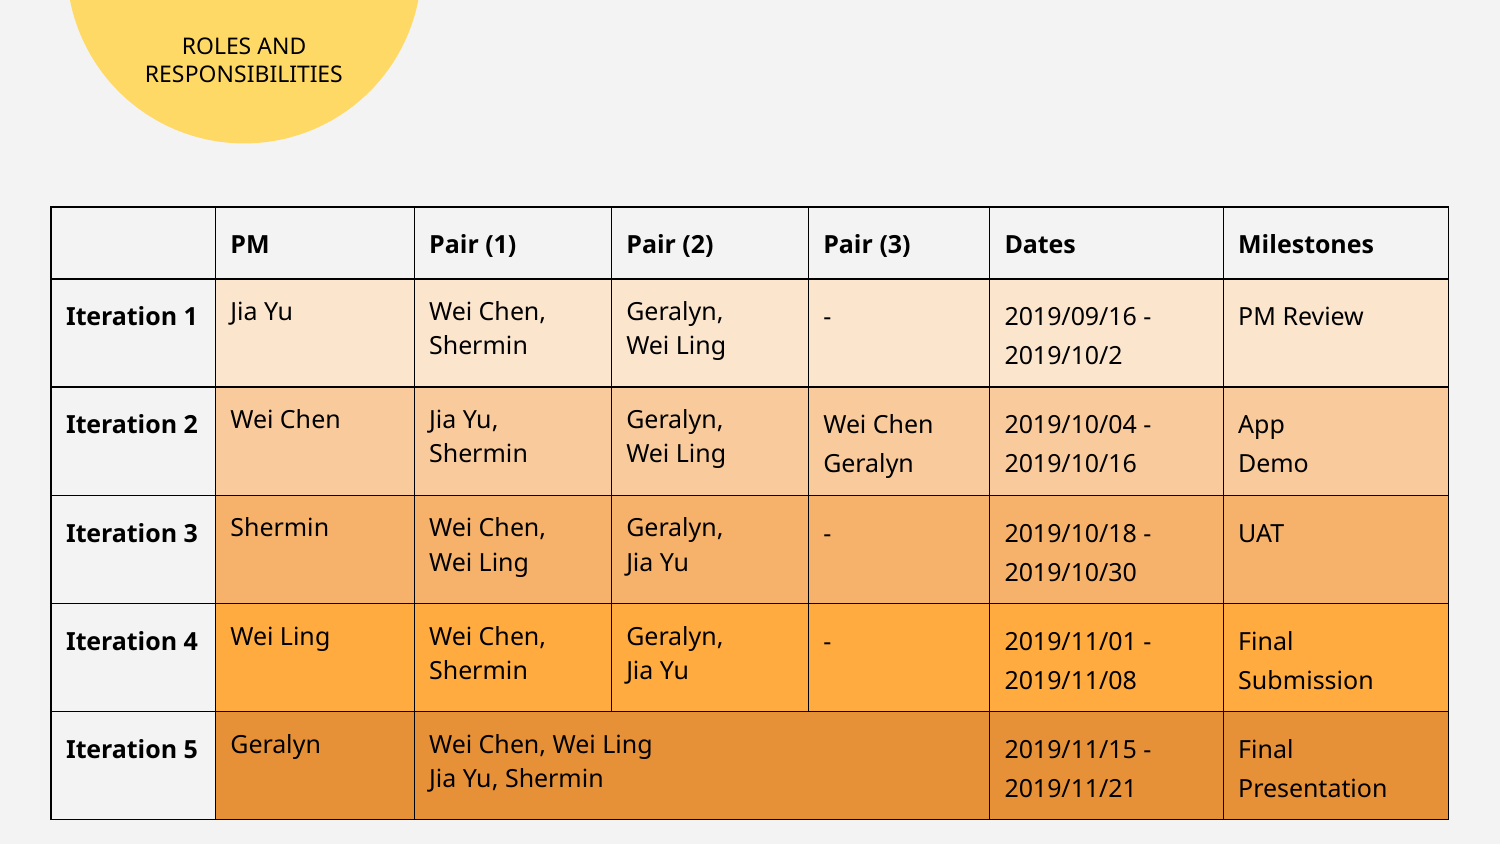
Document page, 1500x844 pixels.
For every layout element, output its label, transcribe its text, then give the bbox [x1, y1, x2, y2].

table_cell Geralyn, Jia Yu [612, 604, 808, 711]
table_cell Geralyn, Wei Ling [612, 388, 808, 495]
table_cell Shermin [216, 496, 414, 603]
table_cell PM Review [1224, 280, 1448, 386]
table_cell Iteration 5 [52, 712, 215, 819]
table_cell 2019/09/16 - 2019/10/2 [990, 280, 1223, 386]
table_cell Jia Yu [216, 280, 414, 386]
table_cell 2019/10/18 - 2019/10/30 [990, 496, 1223, 603]
table_cell Wei Chen Geralyn [809, 388, 989, 495]
table_cell Geralyn, Jia Yu [612, 496, 808, 603]
table_header Pair (3) [809, 208, 989, 278]
table_header Milestones [1224, 208, 1448, 278]
table_cell - [809, 604, 989, 711]
table_cell Wei Ling [216, 604, 414, 711]
table_header Dates [990, 208, 1223, 278]
table_cell App Demo [1224, 388, 1448, 495]
table_cell Final Submission [1224, 604, 1448, 711]
table_header Pair (2) [612, 208, 808, 278]
table_cell Wei Chen, Shermin [415, 280, 611, 386]
table_cell 2019/11/15 - 2019/11/21 [990, 712, 1223, 819]
table_cell Geralyn [216, 712, 414, 819]
table_header Pair (1) [415, 208, 611, 278]
text_box [130, 102, 359, 144]
table_cell Iteration 3 [52, 496, 215, 603]
table_header PM [216, 208, 414, 278]
table_cell Wei Chen, Wei Ling [415, 496, 611, 603]
table_cell Final Presentation [1224, 712, 1448, 819]
table_cell - [809, 280, 989, 386]
table_header [52, 208, 215, 278]
table_cell 2019/10/04 - 2019/10/16 [990, 388, 1223, 495]
table_cell - [809, 496, 989, 603]
table_cell UAT [1224, 496, 1448, 603]
title ROLES AND RESPONSIBILITIES [66, 45, 422, 102]
table_cell Wei Chen [216, 388, 414, 495]
table_cell Wei Chen, Shermin [415, 604, 611, 711]
table_cell Iteration 2 [52, 388, 215, 495]
table_cell Geralyn, Wei Ling [612, 280, 808, 386]
text_box [69, 0, 419, 45]
table_cell Wei Chen, Wei Ling Jia Yu, Shermin [415, 712, 989, 819]
table_cell Iteration 1 [52, 280, 215, 386]
table_cell 2019/11/01 - 2019/11/08 [990, 604, 1223, 711]
table_cell Iteration 4 [52, 604, 215, 711]
table_cell Jia Yu, Shermin [415, 388, 611, 495]
